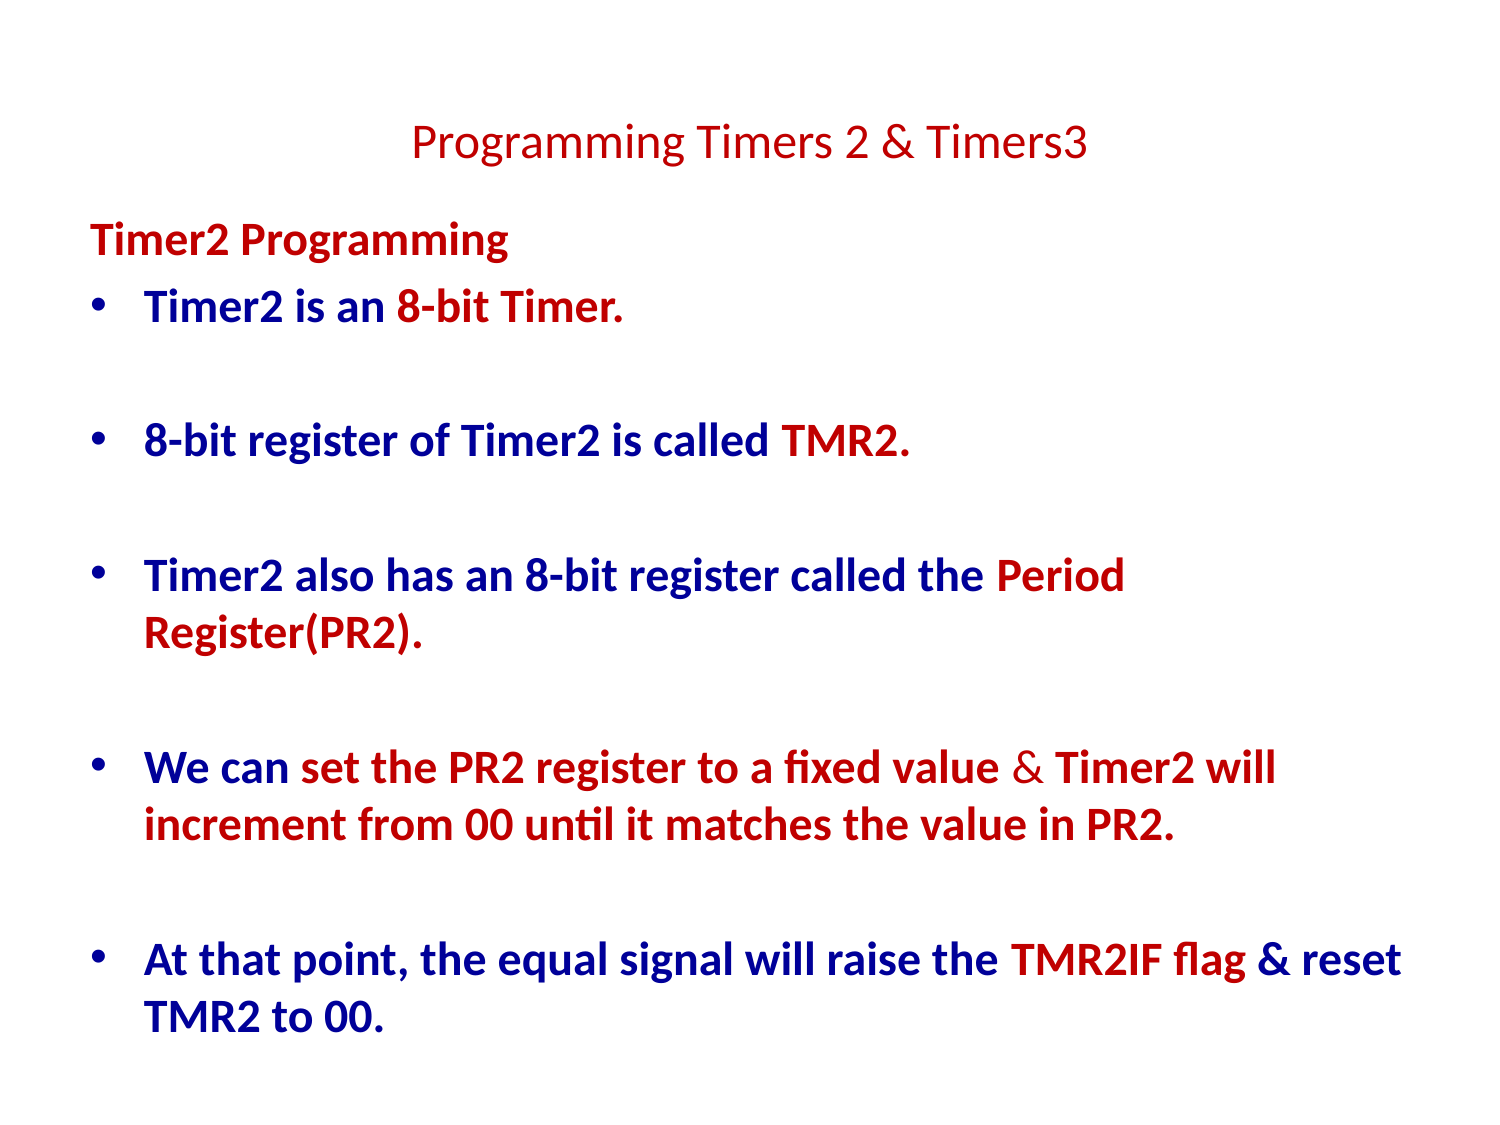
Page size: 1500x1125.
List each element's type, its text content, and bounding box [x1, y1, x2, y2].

list Timer2 Programming Timer2 is an 8-bit Timer. 8-bit register of Timer2 is called TMR2. Timer2 also has an 8-bit register called the Period Register(PR2). We can set the PR2 register to a fixed value & Timer2 will increment from 00 until it matches the value in PR2. At that point, the equal signal will raise the TMR2IF flag & reset TMR2 to 00. [75, 200, 1425, 1050]
title Programming Timers 2 & Timers3 [75, 45, 1425, 200]
